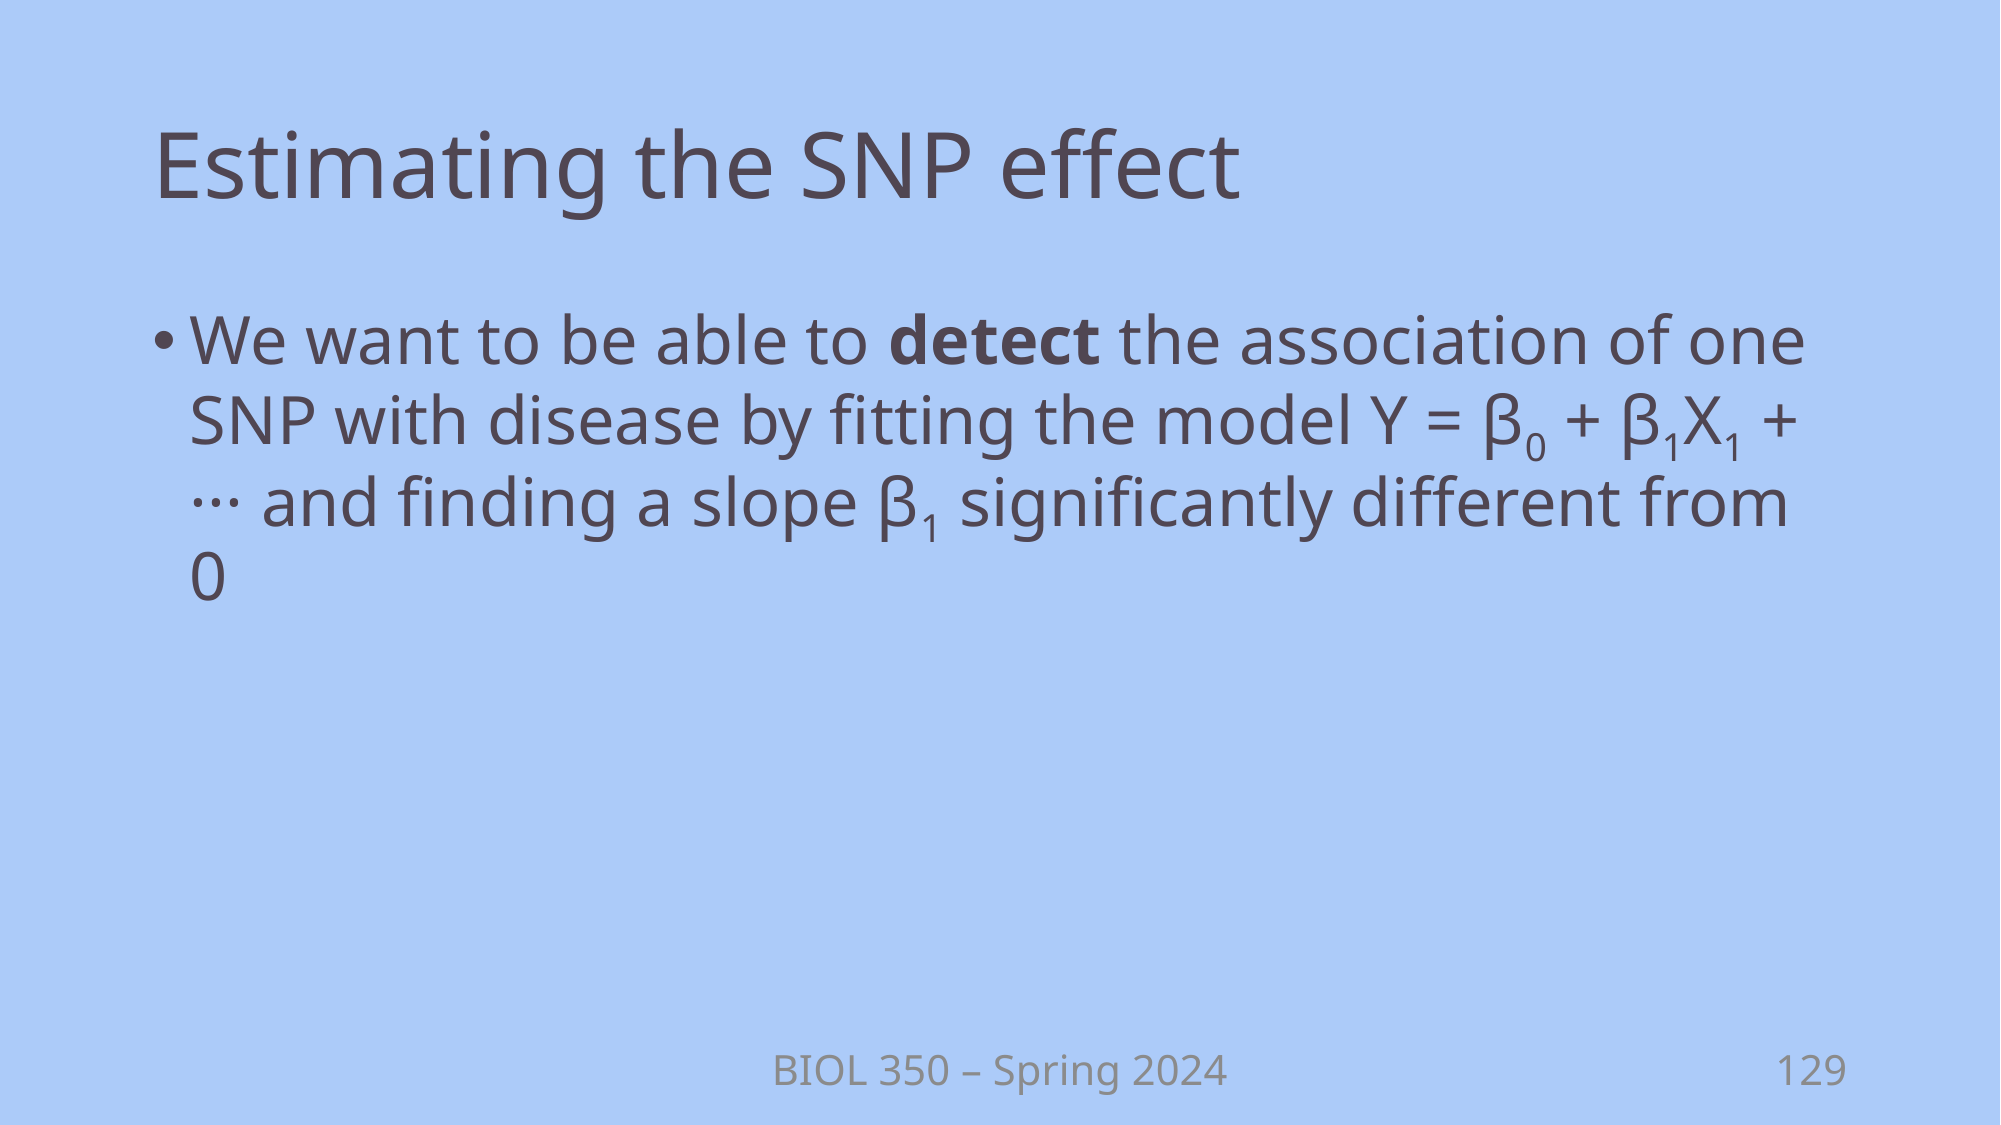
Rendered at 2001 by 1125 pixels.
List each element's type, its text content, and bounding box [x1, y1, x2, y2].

list We want to be able to detect the association of one SNP with disease by fitting the model Y = β0 + β1X1 + ··· and finding a slope β1 significantly different from 0 [137, 299, 1863, 1014]
footer BIOL 350 – Spring 2024 [662, 1042, 1338, 1103]
title Estimating the SNP effect [137, 59, 1863, 278]
slide_number 129 [1412, 1042, 1863, 1103]
